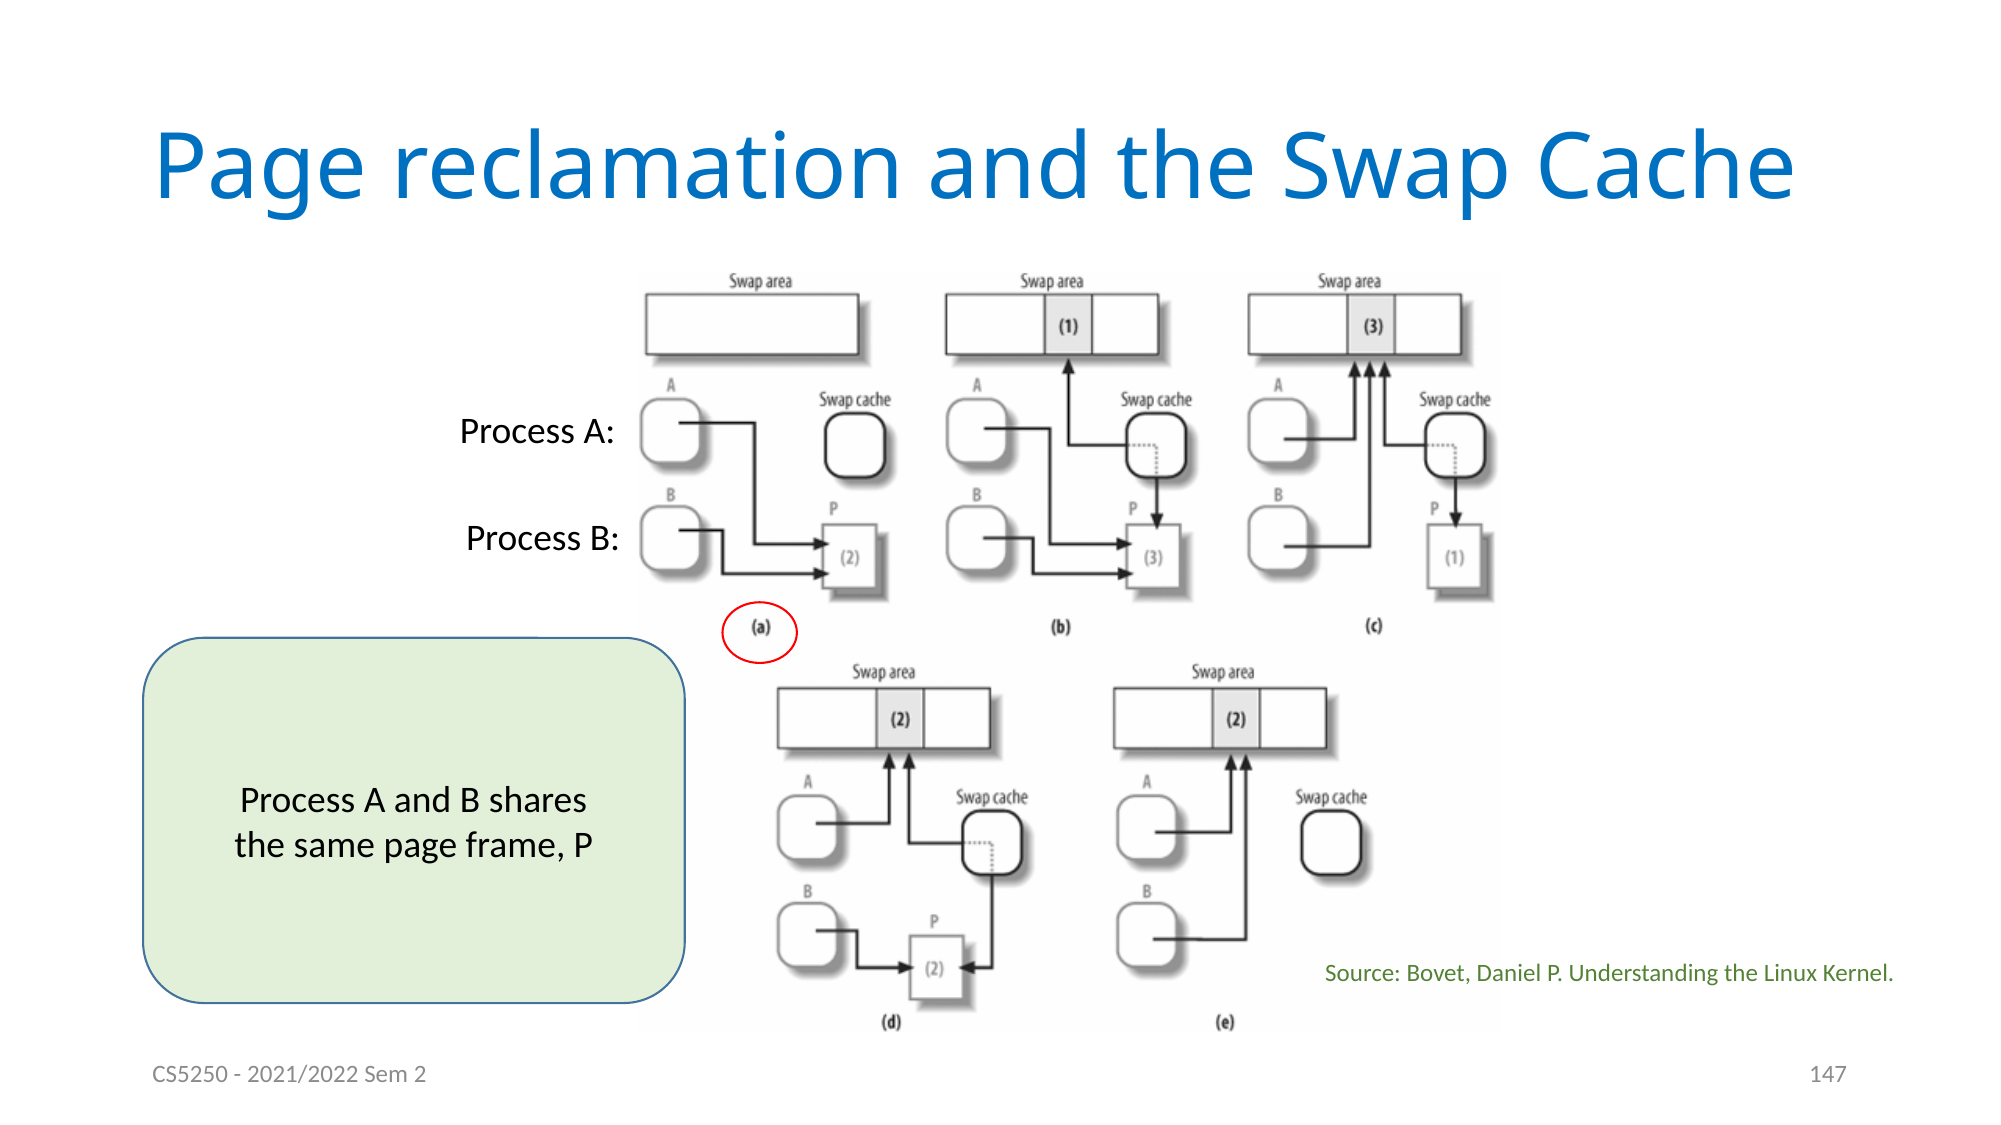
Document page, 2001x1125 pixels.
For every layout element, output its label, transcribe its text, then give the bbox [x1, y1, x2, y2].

title Page reclamation and the Swap Cache [137, 59, 1863, 278]
text_box Process B: [451, 505, 626, 566]
text_box Process A: [445, 398, 626, 459]
text_box Process A and B shares the same page frame, P [142, 636, 626, 1005]
slide_number CS5250 - 2021/2022 Sem 2 [137, 1042, 588, 1103]
picture [626, 250, 1534, 1068]
slide_number 147 [1412, 1042, 1863, 1103]
text_box Source: Bovet, Daniel P. Understanding the Linux Kernel. [1534, 948, 1911, 994]
